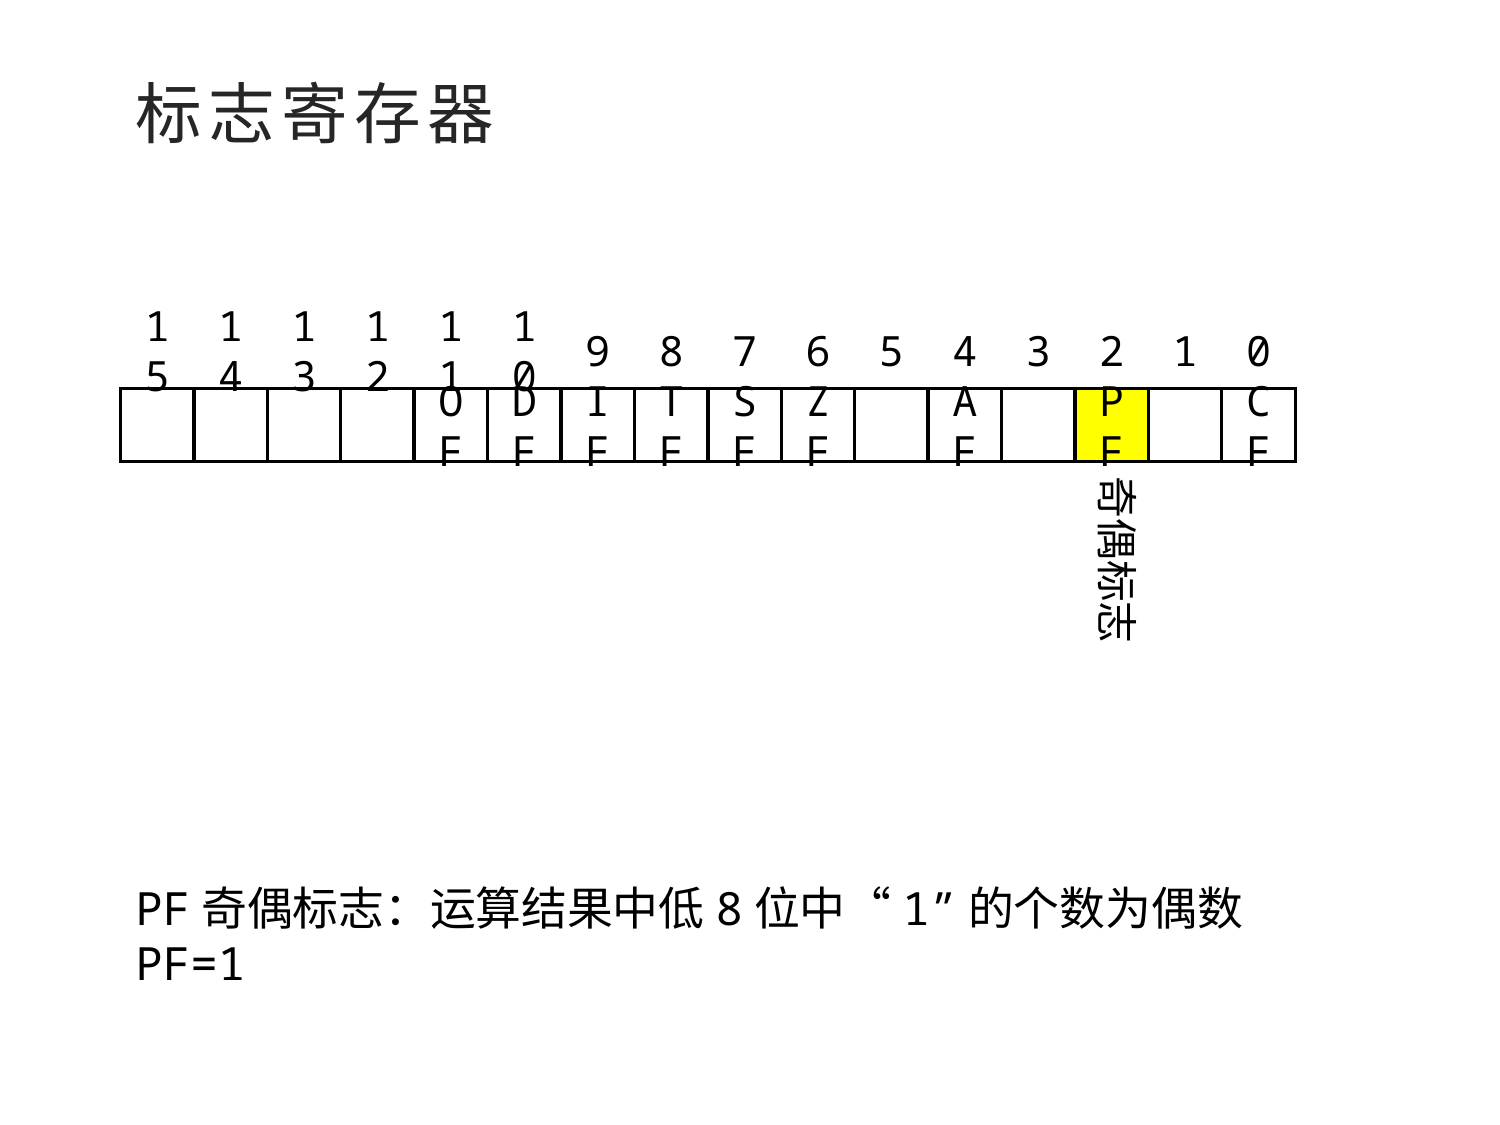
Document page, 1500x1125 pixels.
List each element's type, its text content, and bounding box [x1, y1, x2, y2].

text_box 8 [634, 312, 707, 387]
text_box [266, 387, 340, 462]
text_box AF [927, 387, 1001, 462]
text_box 奇偶标志 [1069, 461, 1151, 714]
text_box 0 [1223, 312, 1296, 387]
text_box 2 [1074, 312, 1147, 387]
text_box 11 [413, 312, 487, 387]
text_box 9 [560, 312, 634, 387]
text_box OF [413, 387, 487, 462]
text_box SF [707, 387, 780, 462]
text_box 3 [1001, 312, 1074, 387]
text_box [854, 387, 927, 462]
text_box IF [560, 387, 634, 462]
text_box PF奇偶标志：运算结果中低8位中“1”的个数为偶数PF=1 [120, 872, 1344, 998]
text_box TF [634, 387, 707, 462]
text_box [193, 387, 266, 462]
text_box 10 [487, 312, 560, 387]
text_box 15 [120, 312, 193, 387]
text_box 14 [193, 312, 266, 387]
text_box 标志寄存器 [120, 64, 1409, 160]
text_box 5 [854, 312, 927, 387]
text_box 13 [266, 312, 340, 387]
text_box [340, 387, 413, 462]
text_box DF [487, 387, 560, 462]
text_box 7 [707, 312, 780, 387]
text_box ZF [780, 387, 854, 462]
text_box [1147, 387, 1223, 462]
text_box 1 [1147, 312, 1223, 387]
text_box [120, 387, 193, 462]
text_box 6 [780, 312, 854, 387]
text_box [1001, 387, 1074, 462]
text_box PF [1074, 387, 1147, 461]
text_box CF [1223, 387, 1296, 462]
text_box 12 [340, 312, 413, 387]
text_box 4 [927, 312, 1001, 387]
